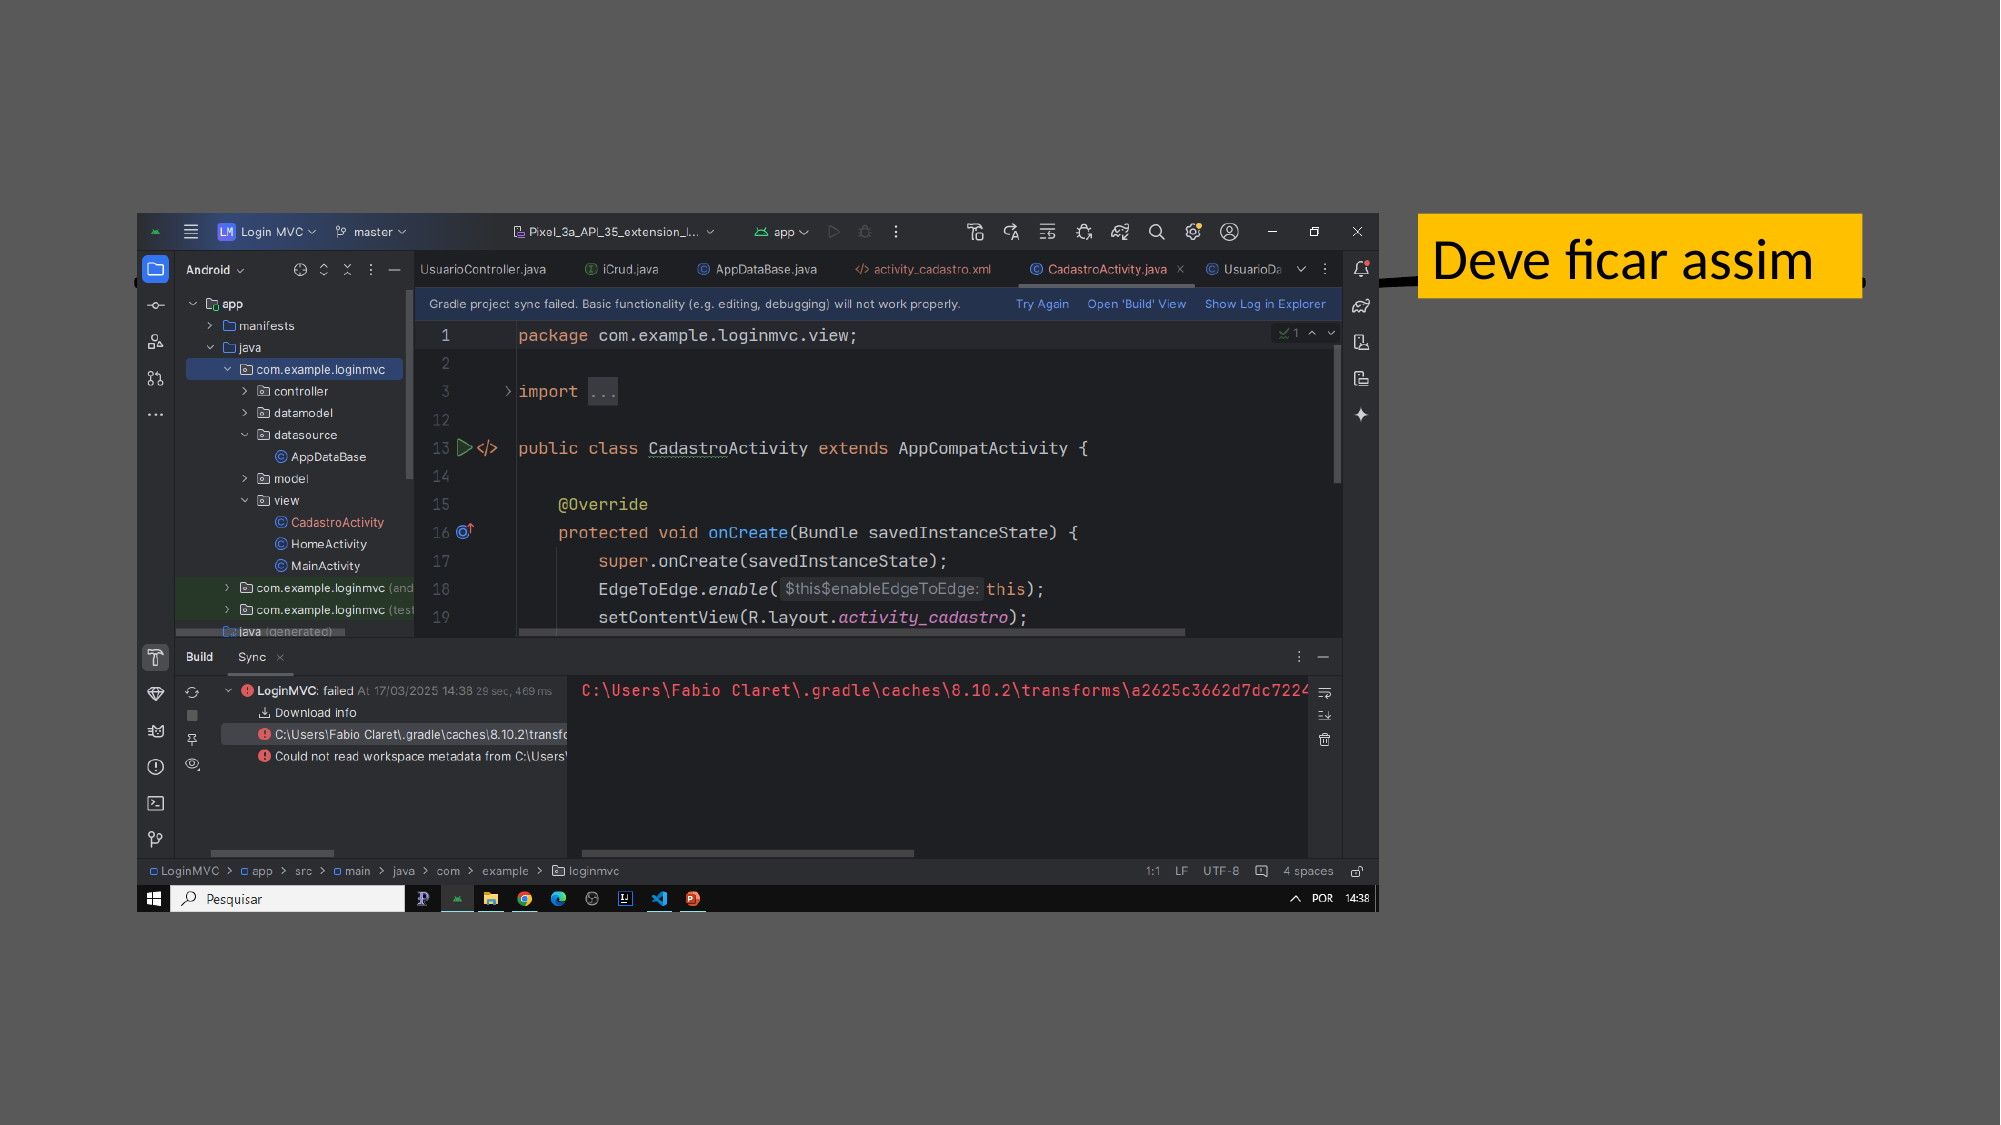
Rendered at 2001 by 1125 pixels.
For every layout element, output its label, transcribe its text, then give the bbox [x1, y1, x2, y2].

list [137, 213, 1379, 912]
text_box Deve ficar assim [1418, 213, 1863, 299]
